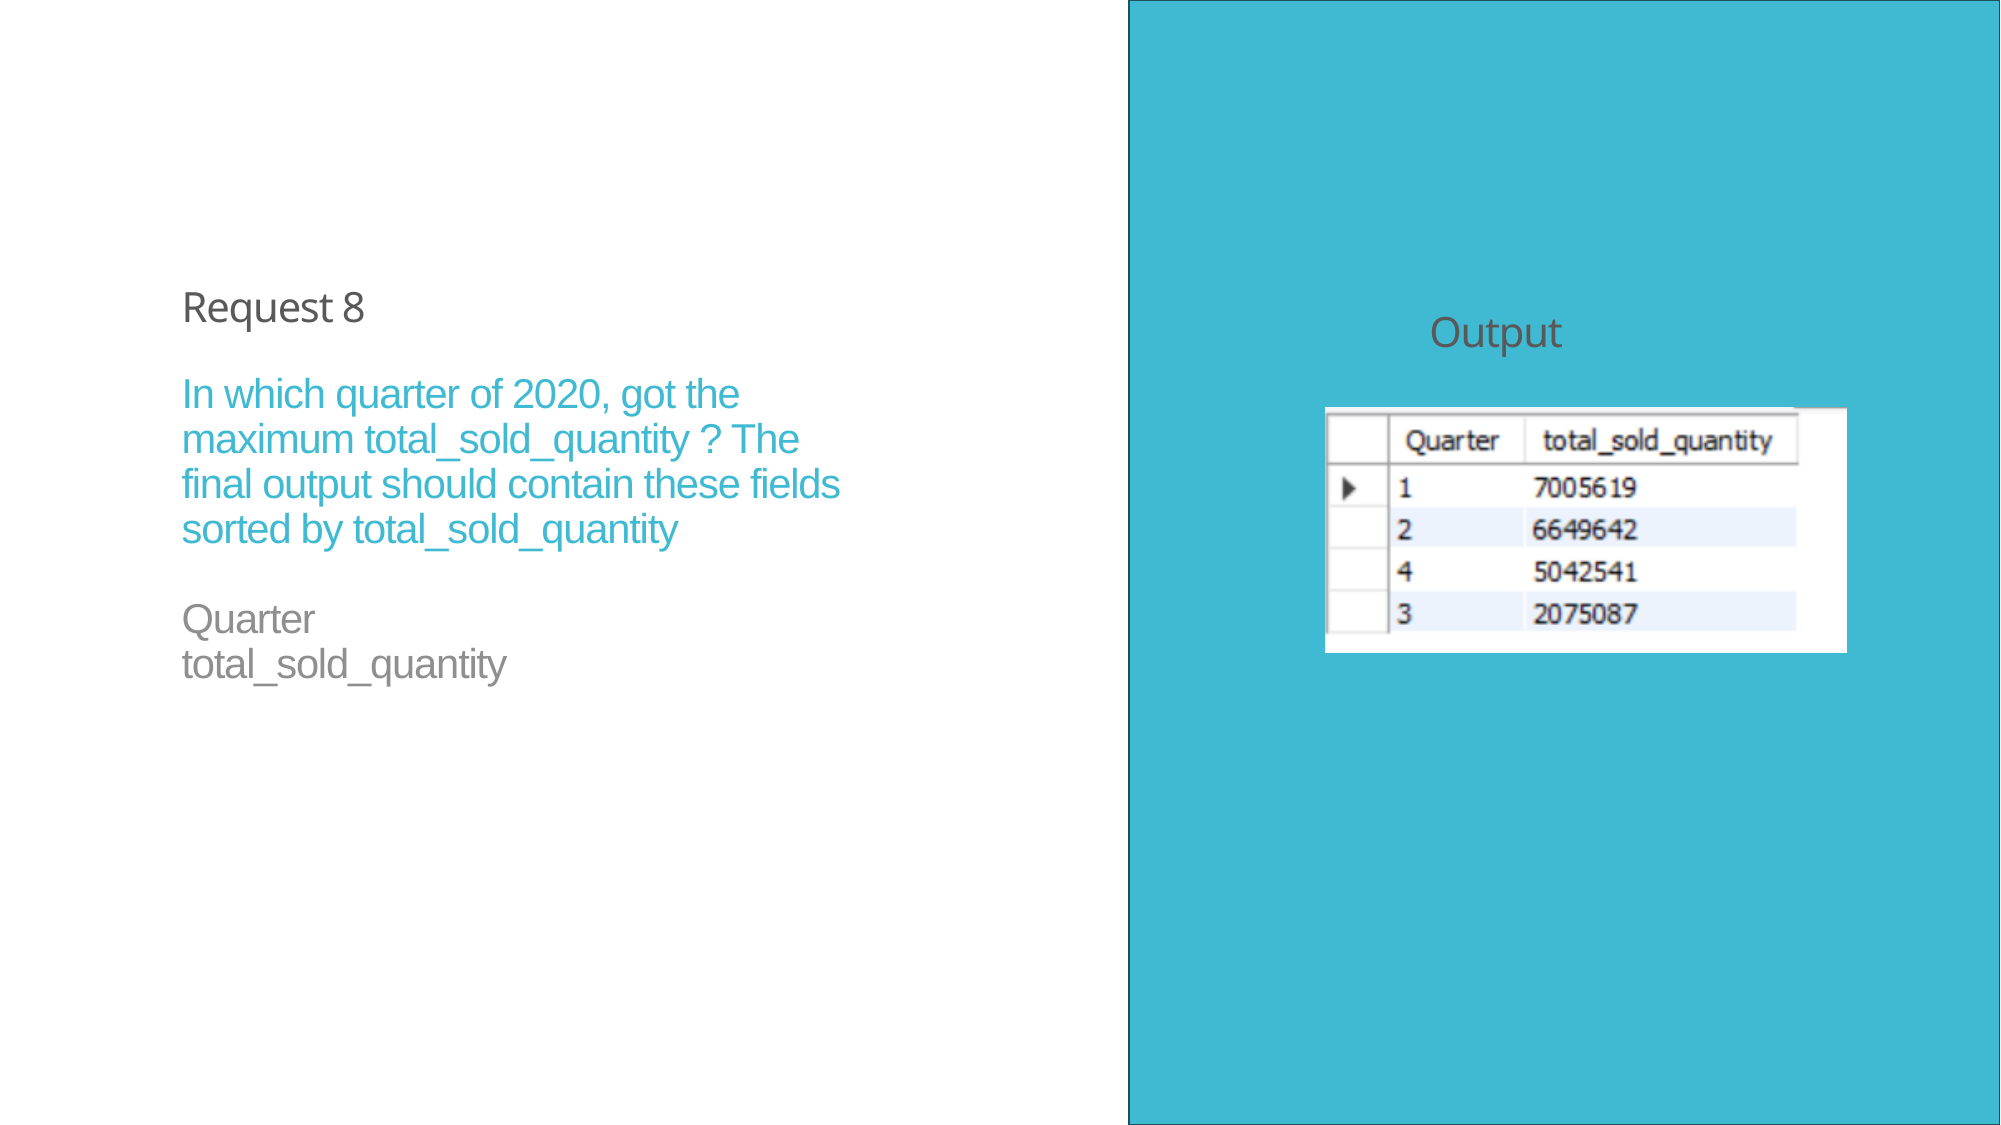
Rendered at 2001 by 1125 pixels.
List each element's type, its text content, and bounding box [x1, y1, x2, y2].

text_box Request 8 [166, 287, 651, 334]
text_box [1128, 0, 2000, 1125]
text_box Output [1414, 287, 1898, 382]
picture [1325, 407, 1847, 654]
text_box In which quarter of 2020, got the maximum total_sold_quantity ? The final output should contain these fields sorted by total_sold_quantity Quarter total_sold_quantity [166, 334, 893, 726]
